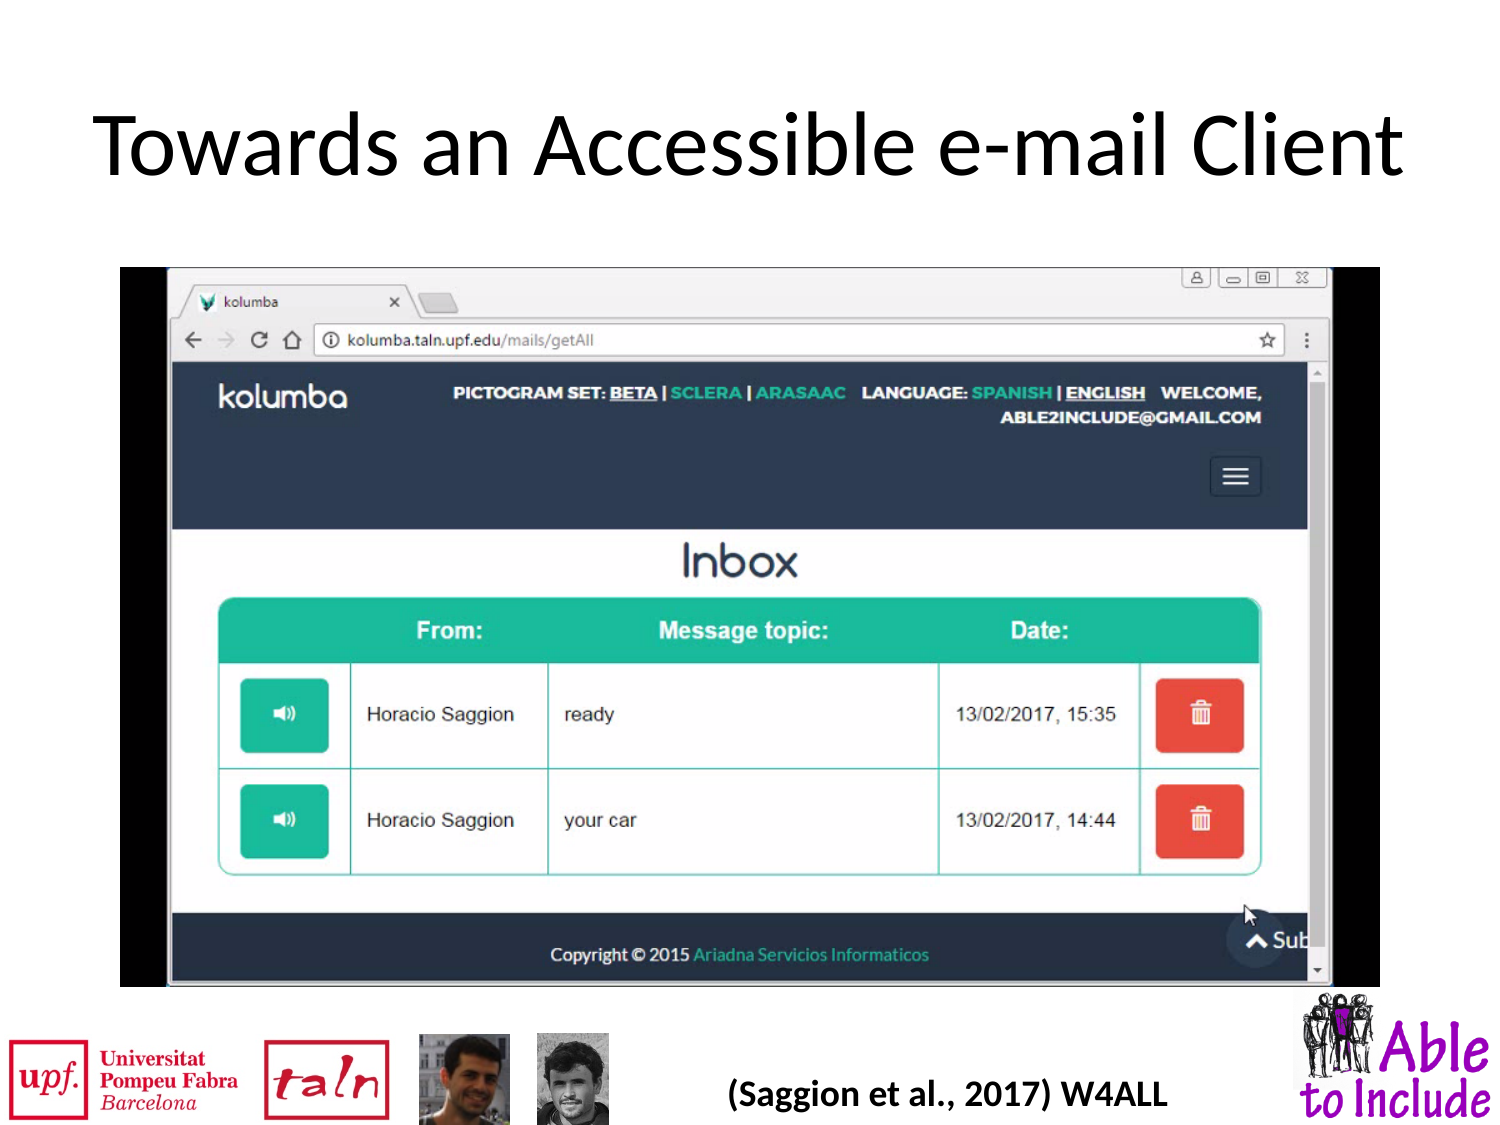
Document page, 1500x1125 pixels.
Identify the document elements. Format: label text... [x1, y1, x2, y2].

picture [537, 1033, 609, 1125]
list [119, 266, 1381, 988]
title Towards an Accessible e-mail Client [75, 45, 1425, 233]
picture [418, 1034, 510, 1125]
picture [4, 1034, 396, 1125]
text_box (Saggion et al., 2017) W4ALL [653, 1056, 1242, 1125]
picture [1293, 985, 1495, 1125]
